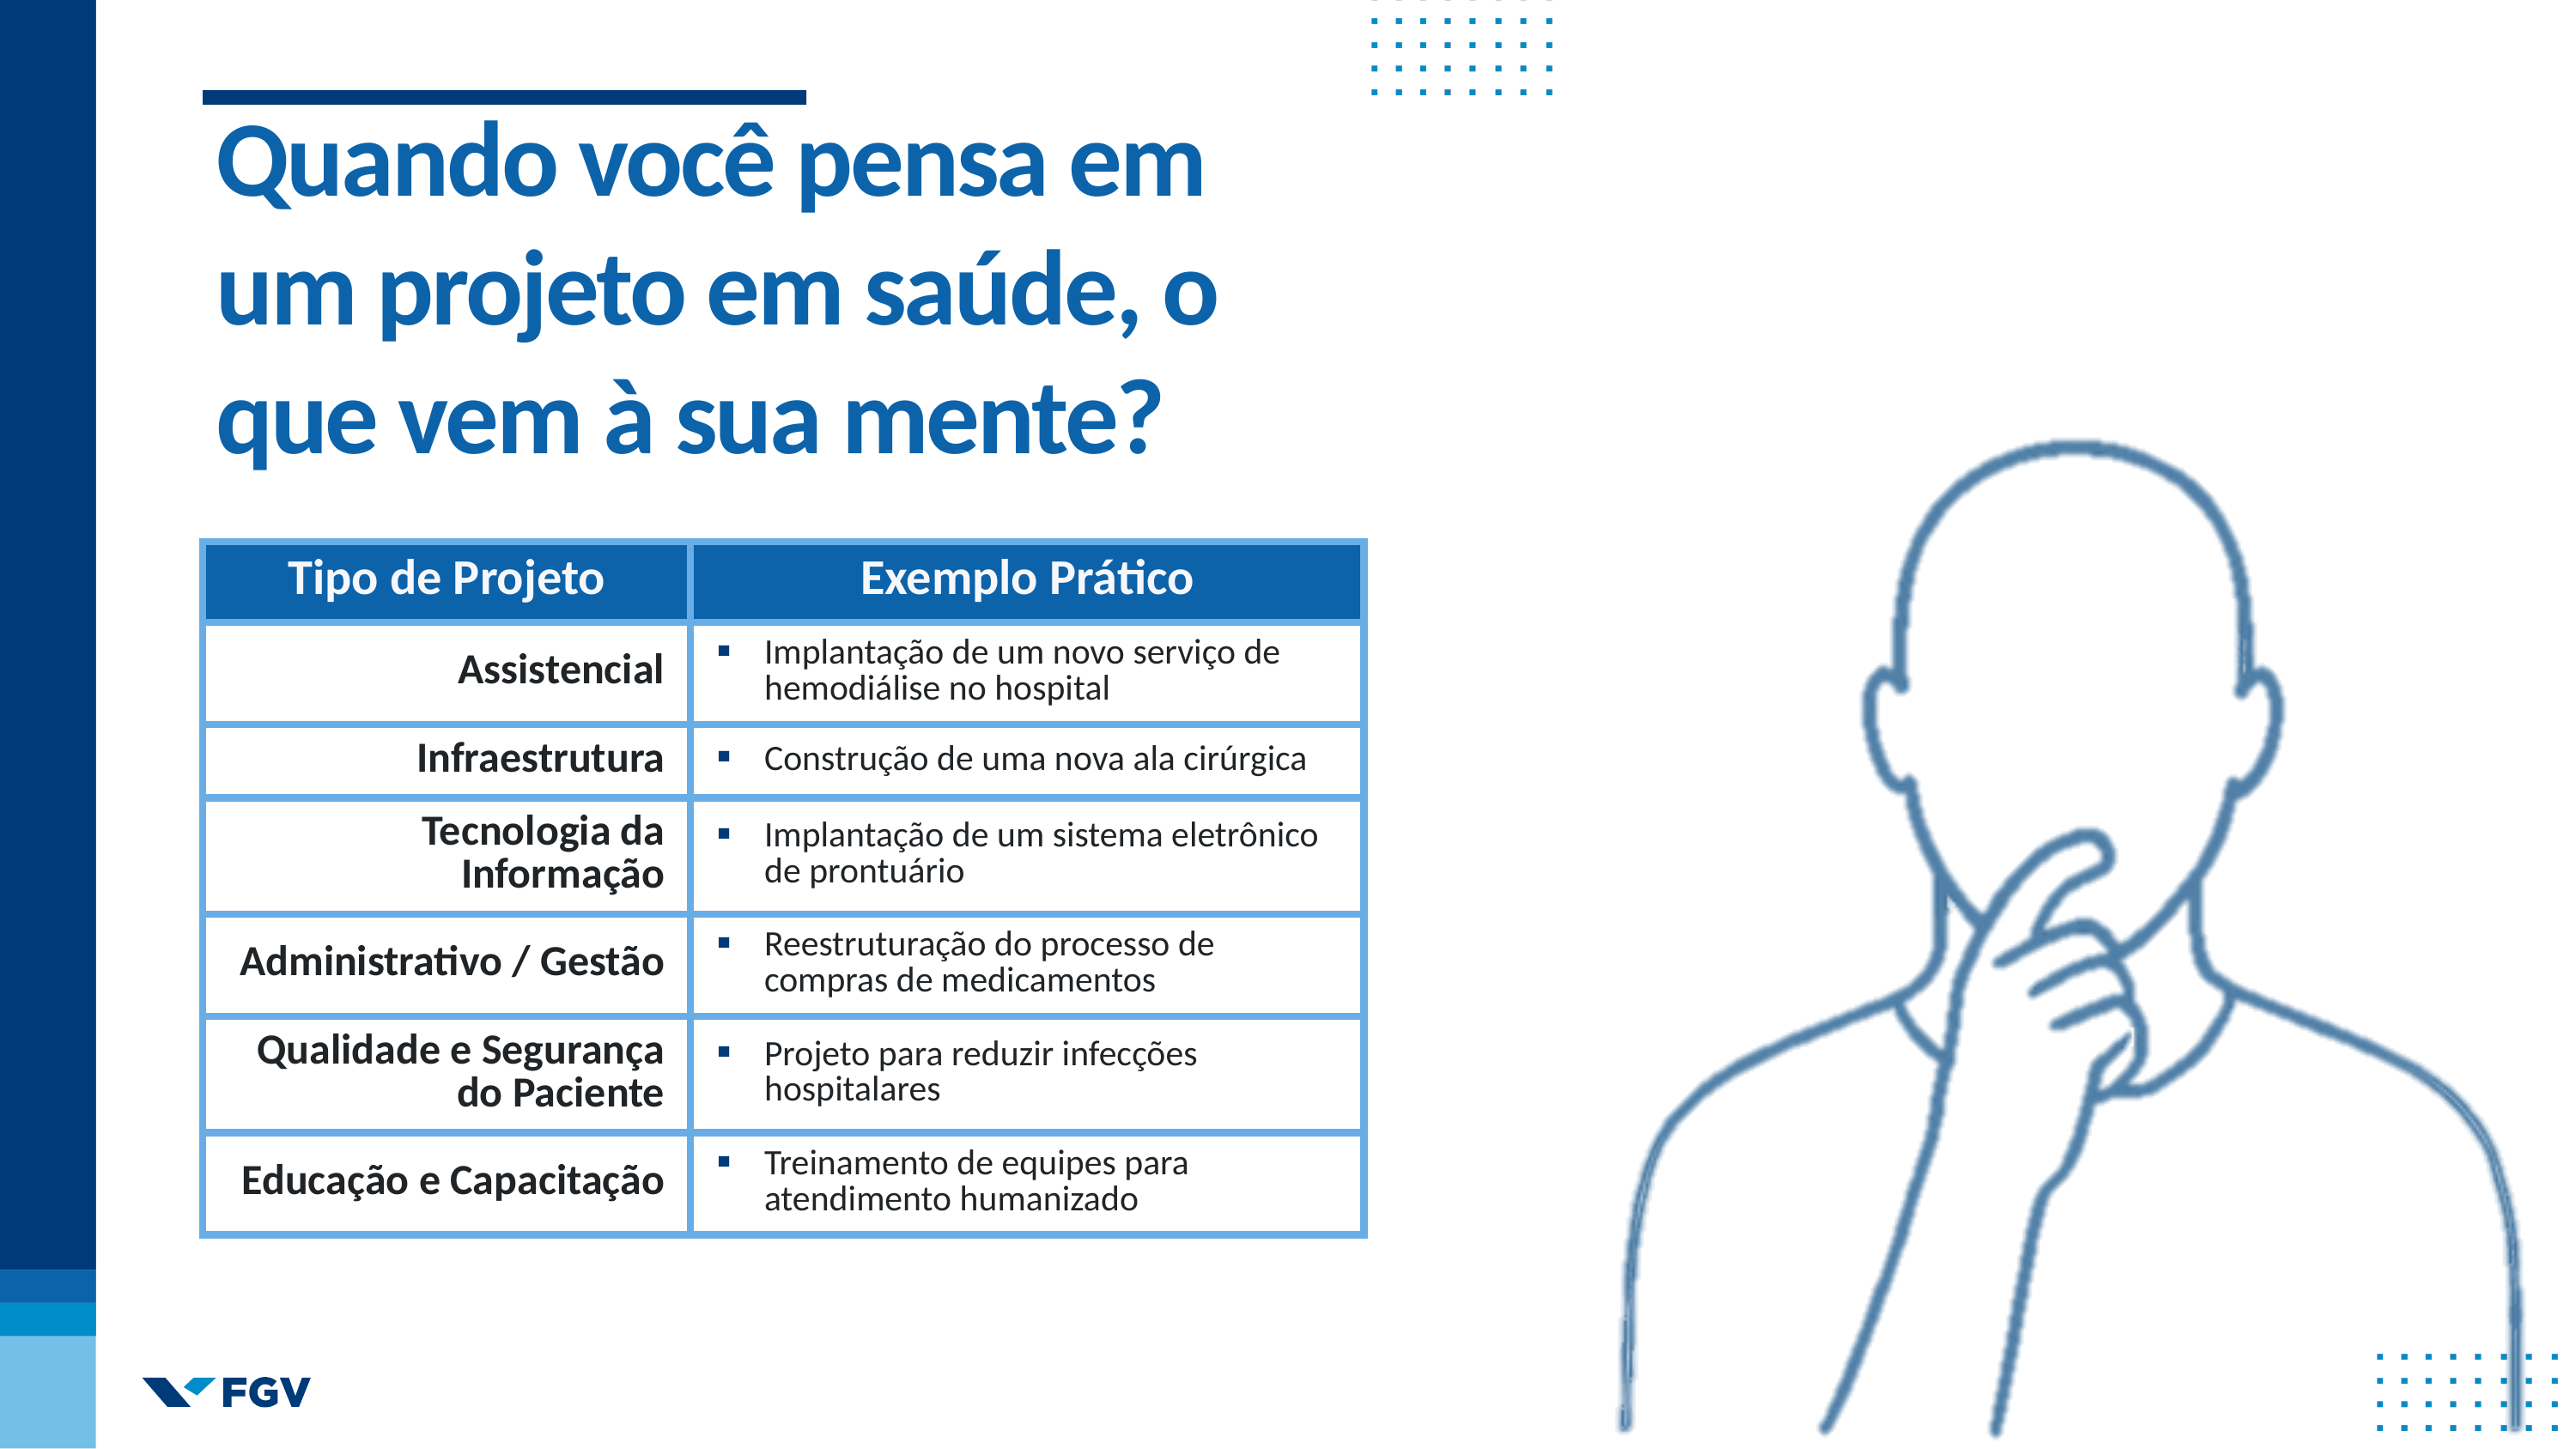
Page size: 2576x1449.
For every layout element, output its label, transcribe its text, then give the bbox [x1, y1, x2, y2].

table_cell Assistencial [206, 626, 687, 721]
picture [1371, 0, 2576, 1449]
table_cell Treinamento de equipes para atendimento humanizado [694, 1137, 1360, 1231]
table_header Exemplo Prático [694, 545, 1360, 619]
table_cell Implantação de um novo serviço de hemodiálise no hospital [694, 626, 1360, 721]
title Quando você pensa em um projeto em saúde, o que vem à sua mente? [203, 104, 1367, 482]
table_cell Infraestrutura [206, 728, 687, 794]
table_cell Implantação de um sistema eletrônico de prontuário [694, 802, 1360, 911]
table_cell Administrativo / Gestão [206, 918, 687, 1013]
table_cell Reestruturação do processo de compras de medicamentos [694, 918, 1360, 1013]
table_header Tipo de Projeto [206, 545, 687, 619]
table_cell Projeto para reduzir infecções hospitalares [694, 1020, 1360, 1129]
table_cell Tecnologia da Informação [206, 802, 687, 911]
table_cell Educação e Capacitação [206, 1137, 687, 1231]
table_cell Qualidade e Segurança do Paciente [206, 1020, 687, 1129]
table_cell Construção de uma nova ala cirúrgica [694, 728, 1360, 794]
